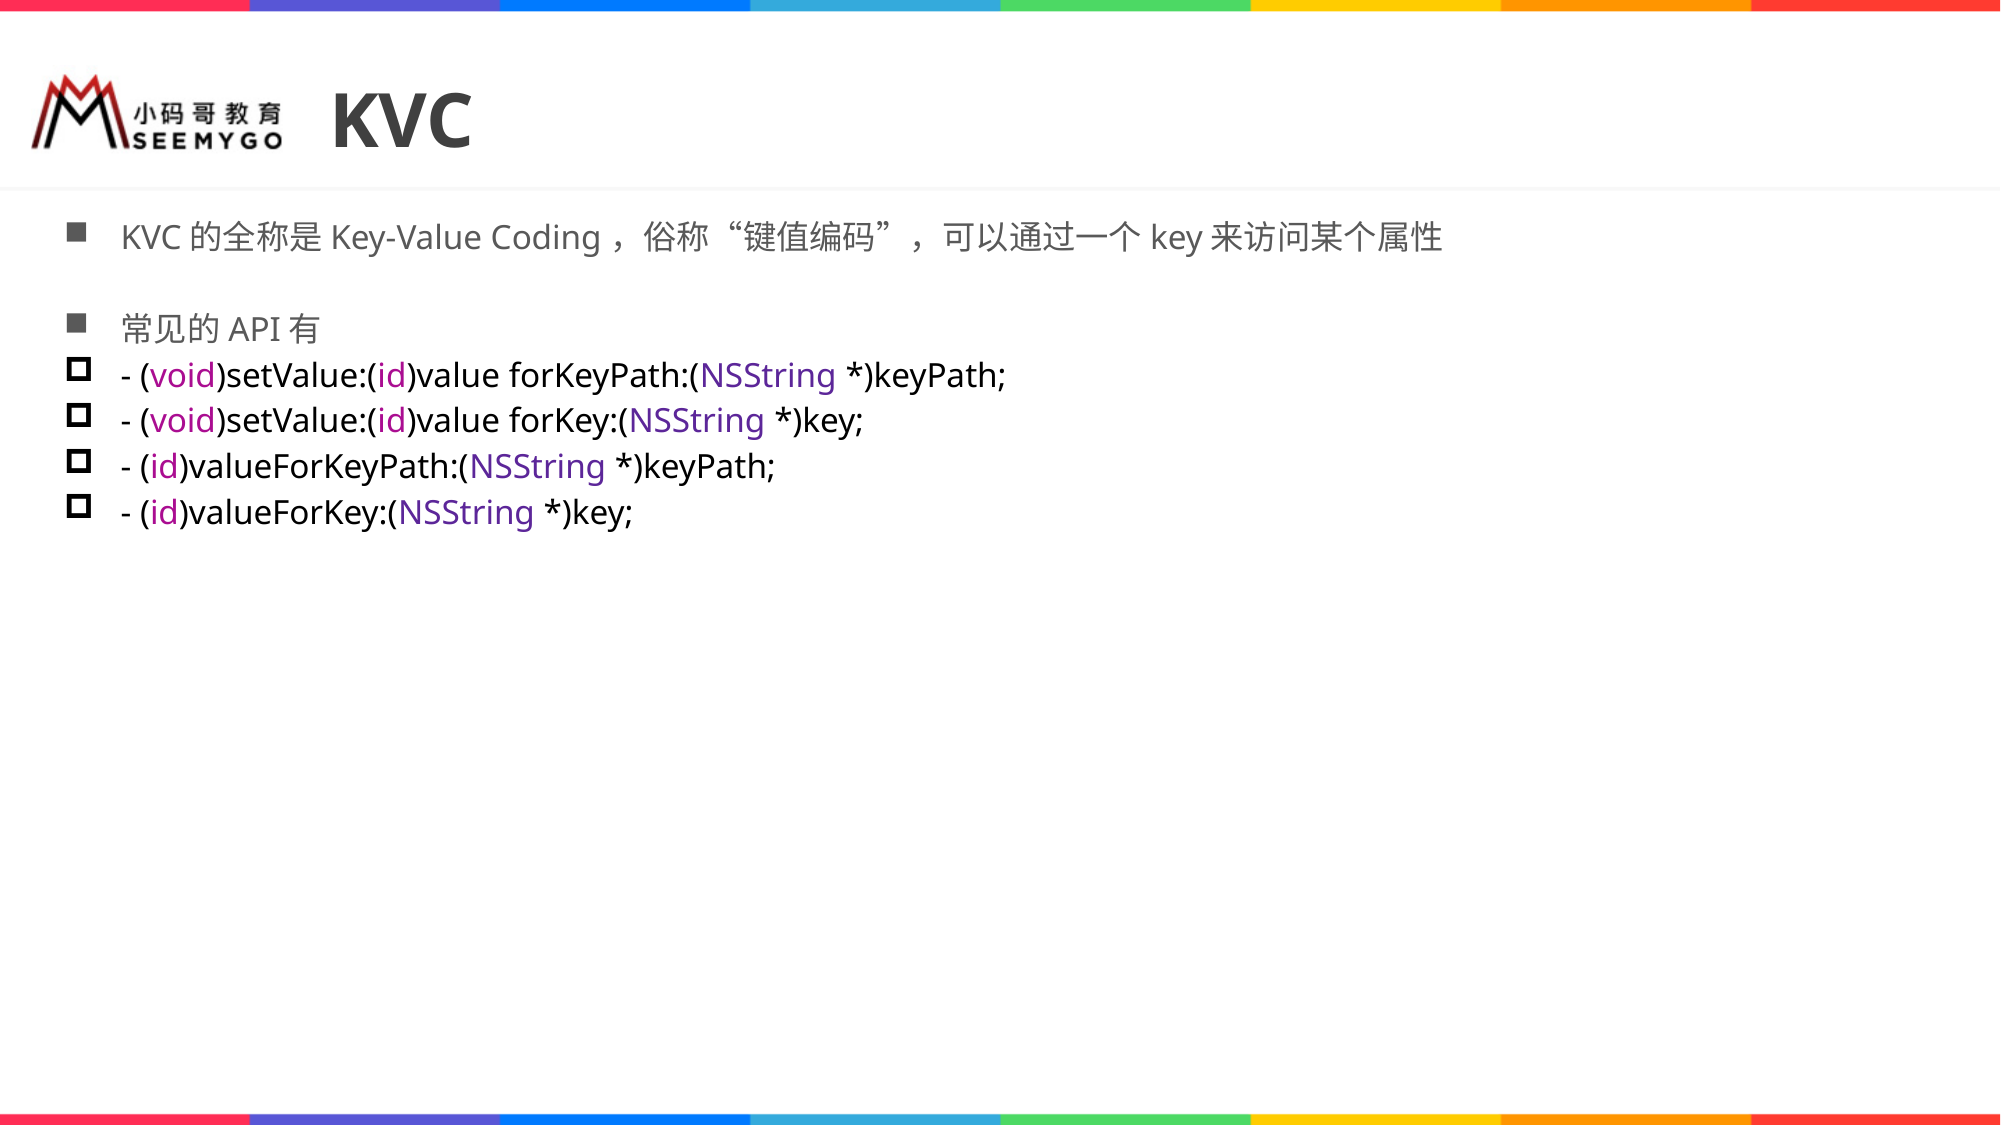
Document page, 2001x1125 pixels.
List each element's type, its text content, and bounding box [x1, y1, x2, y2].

picture [0, 0, 2001, 1125]
text_box KVC的全称是Key-Value Coding，俗称“键值编码”，可以通过一个key来访问某个属性 常见的API有 - (void)setValue:(id)value forKeyPath:(NSString *)keyPath; - (void)setValue:(id)value forKey:(NSString *)key; - (id)valueForKeyPath:(NSString *)keyPath; - (id)valueForKey:(NSString *)key; [49, 202, 1953, 675]
title KVC [314, 64, 1968, 182]
